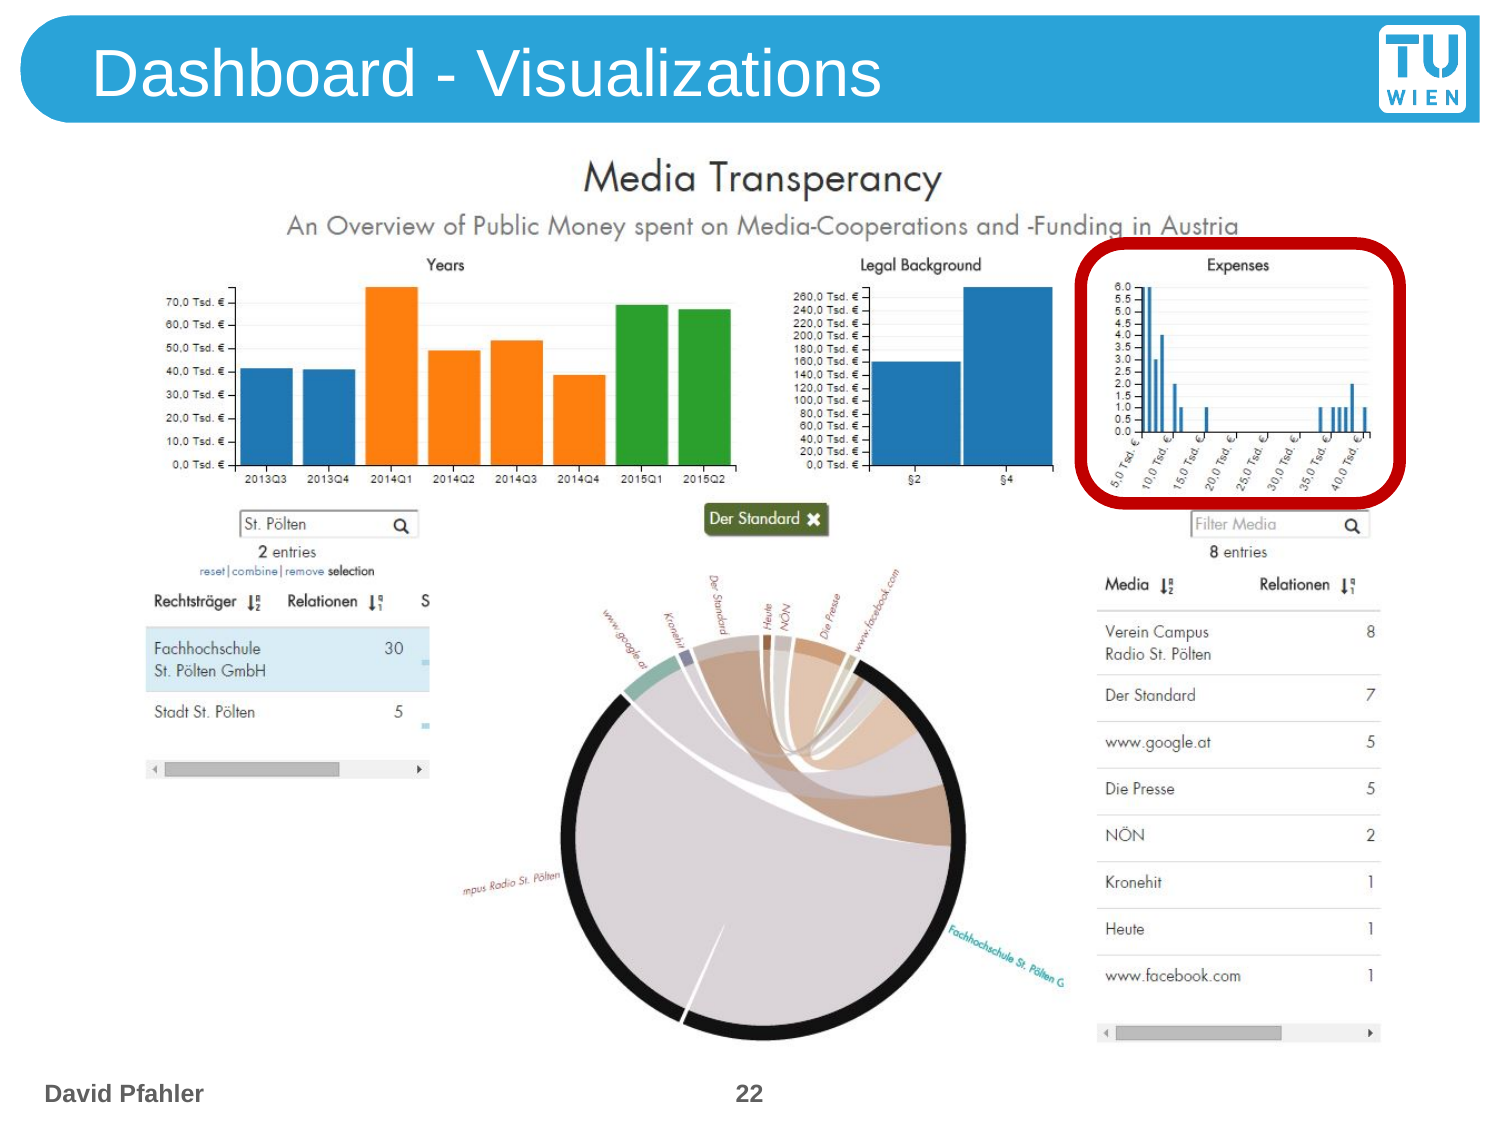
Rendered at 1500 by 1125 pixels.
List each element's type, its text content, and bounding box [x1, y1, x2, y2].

footer David Pfahler [29, 1067, 632, 1118]
slide_number 22 [660, 1067, 839, 1118]
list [127, 148, 1384, 1048]
text_box [1388, 257, 1400, 490]
picture [1379, 25, 1466, 113]
title Dashboard - Visualizations [76, 6, 1351, 132]
